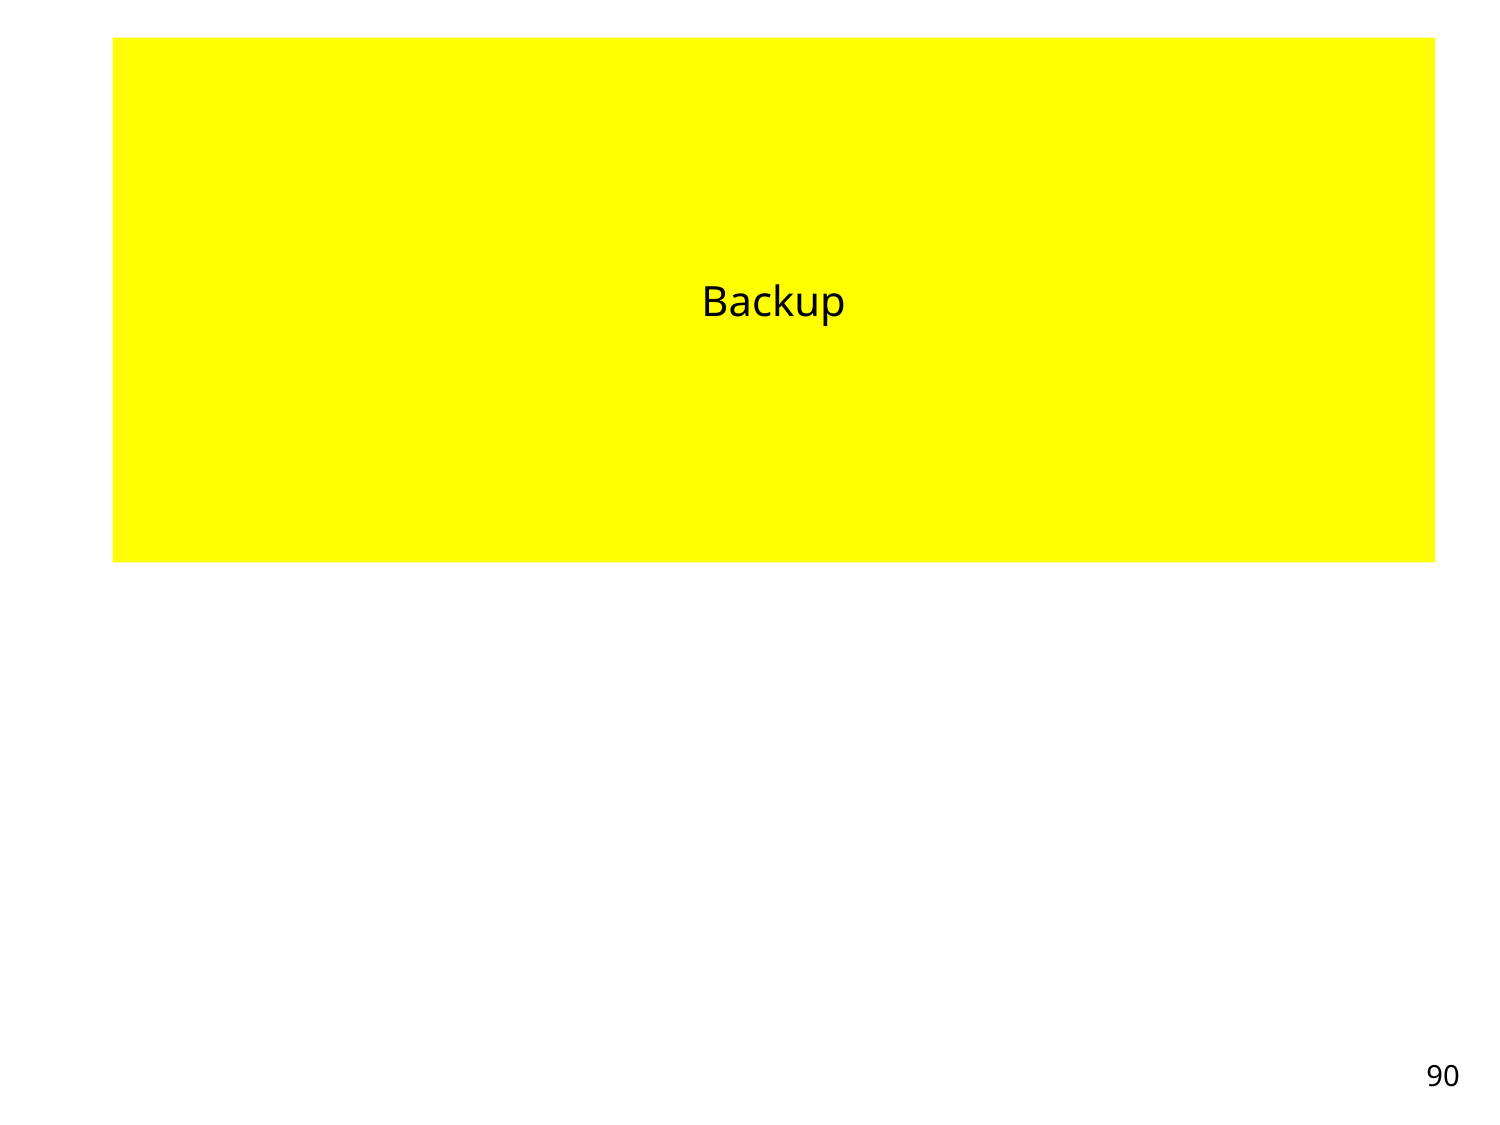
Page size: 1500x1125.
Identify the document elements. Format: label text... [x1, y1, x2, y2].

slide_number 90 [1162, 1049, 1476, 1101]
title Backup [112, 37, 1436, 563]
